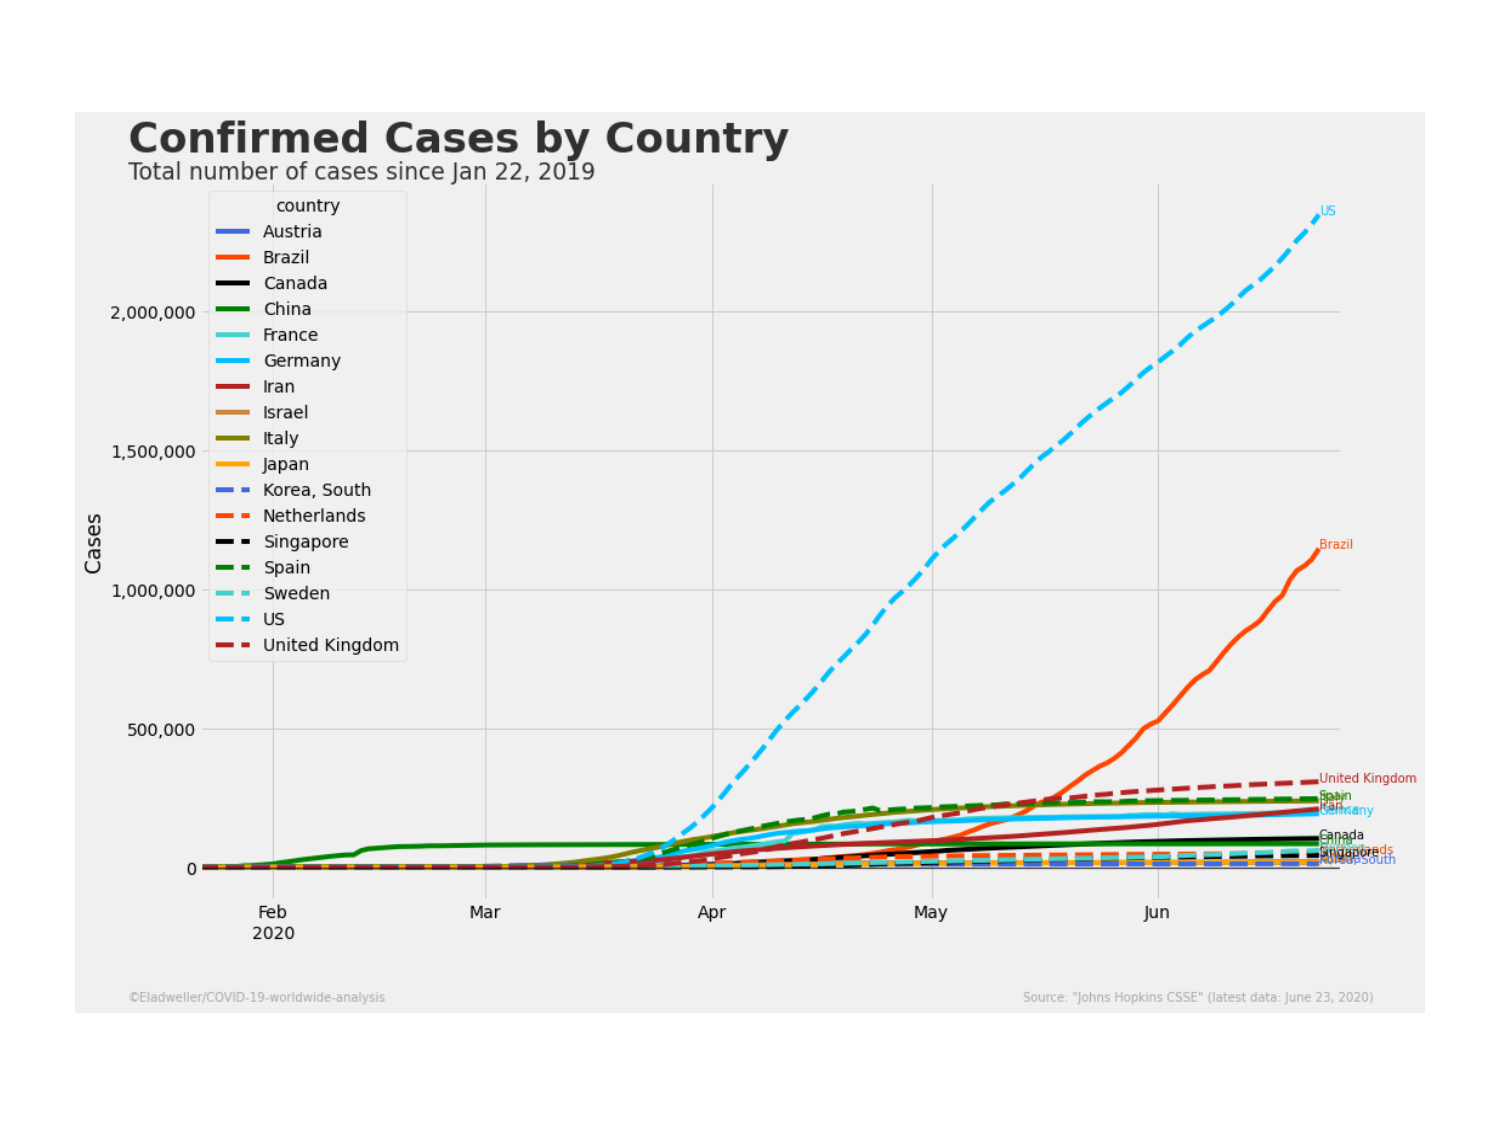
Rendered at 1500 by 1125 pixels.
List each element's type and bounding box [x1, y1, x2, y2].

picture [74, 112, 1426, 1013]
